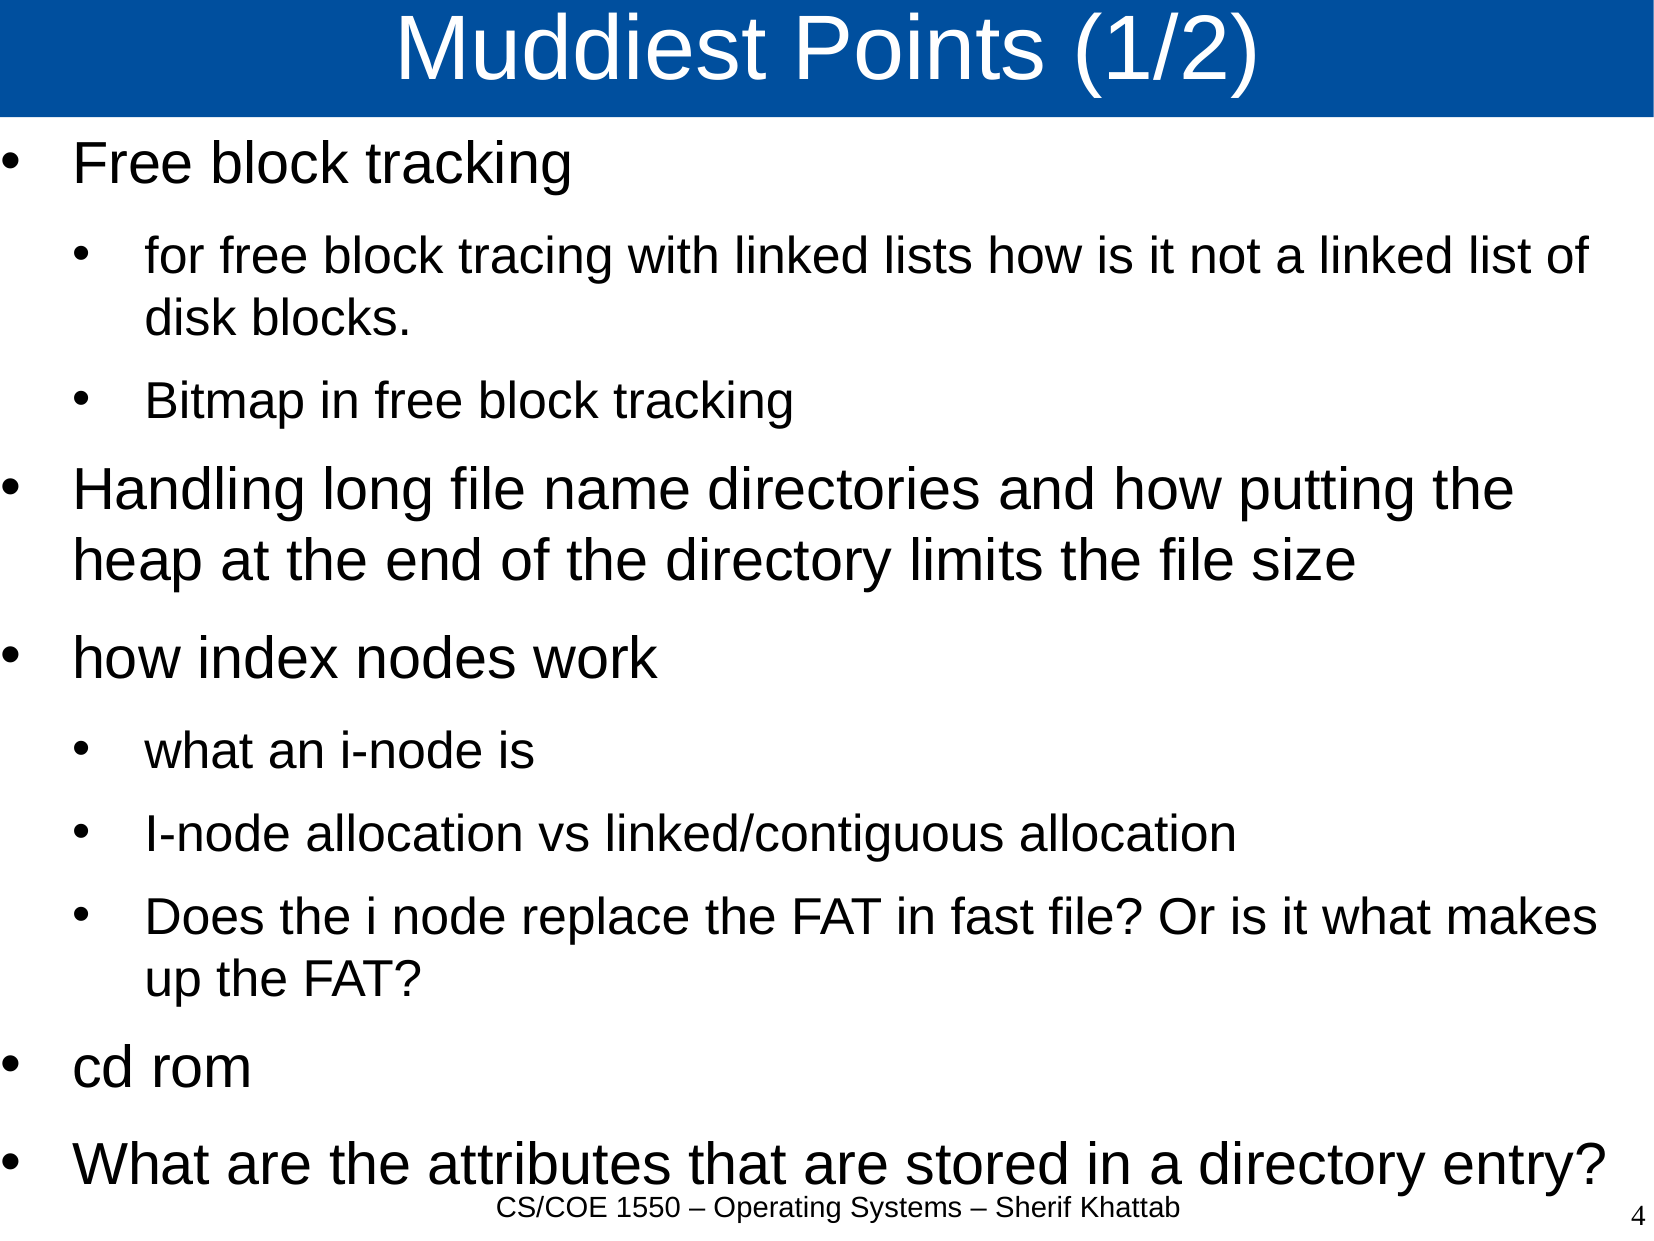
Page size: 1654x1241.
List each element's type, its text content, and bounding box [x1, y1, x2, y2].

list Free block tracking for free block tracing with linked lists how is it not a linked list of disk blocks. Bitmap in free block tracking Handling long file name directories and how putting the heap at the end of the directory limits the file size how index nodes work what an i-node is I-node allocation vs linked/contiguous allocation Does the i node replace the FAT in fast file? Or is it what makes up the FAT? cd rom What are the attributes that are stored in a directory entry? [0, 123, 1654, 1202]
footer CS/COE 1550 – Operating Systems – Sherif Khattab [460, 1190, 1217, 1241]
slide_number 4 [1265, 1198, 1647, 1241]
title Muddiest Points (1/2) [0, 0, 1654, 118]
